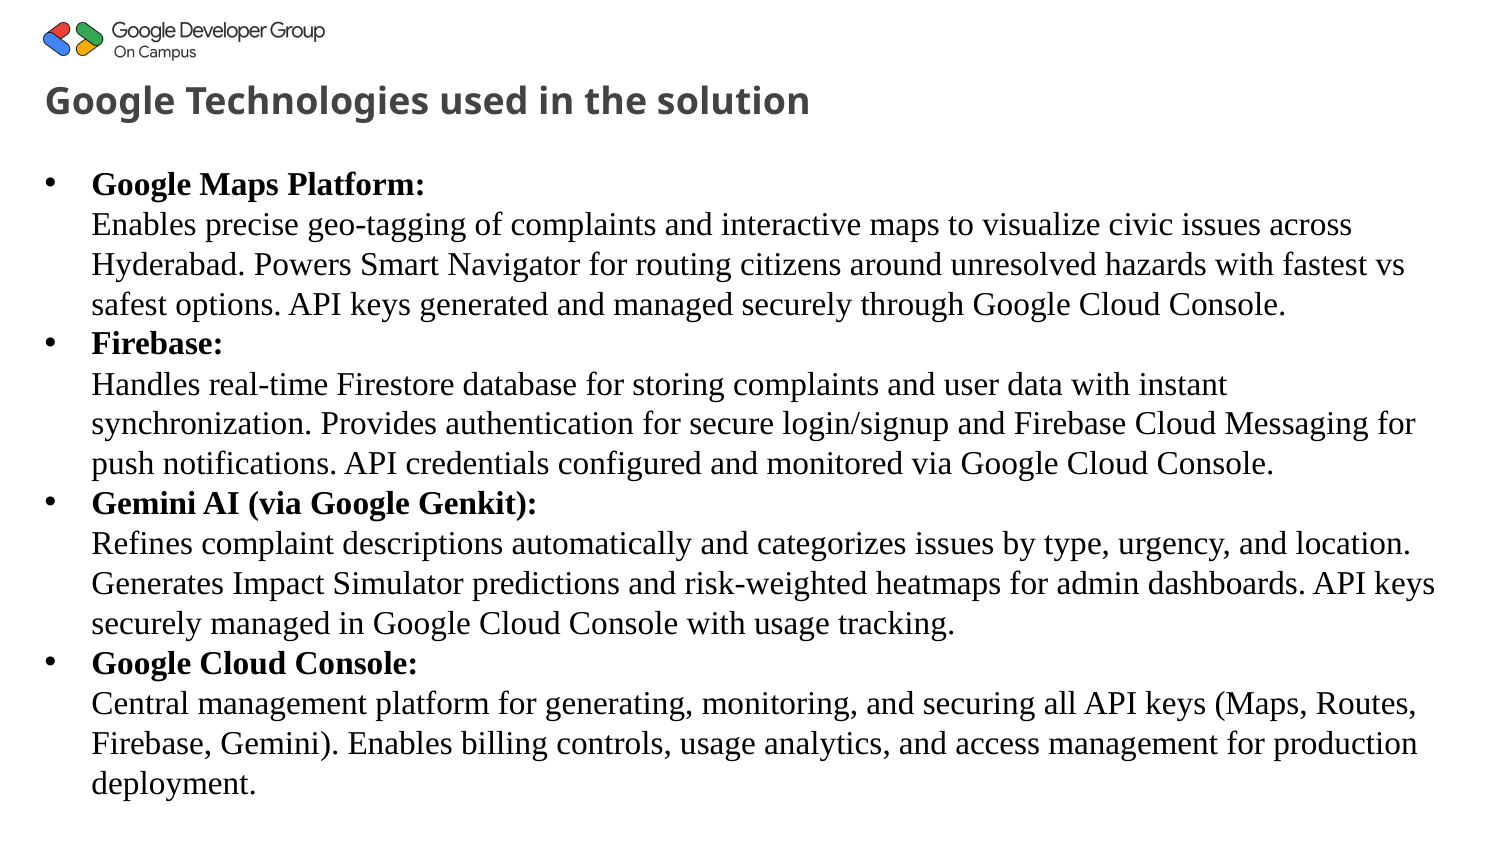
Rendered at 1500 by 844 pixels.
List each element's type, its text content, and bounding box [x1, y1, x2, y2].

text_box Google Technologies used in the solution Google Maps Platform: Enables precise geo-tagging of complaints and interactive maps to visualize civic issues across Hyderabad. Powers Smart Navigator for routing citizens around unresolved hazards with fastest vs safest options. API keys generated and managed securely through Google Cloud Console. Firebase: Handles real-time Firestore database for storing complaints and user data with instant synchronization. Provides authentication for secure login/signup and Firebase Cloud Messaging for push notifications. API credentials configured and monitored via Google Cloud Console. Gemini AI (via Google Genkit): Refines complaint descriptions automatically and categorizes issues by type, urgency, and location. Generates Impact Simulator predictions and risk-weighted heatmaps for admin dashboards. API keys securely managed in Google Cloud Console with usage tracking. Google Cloud Console: Central management platform for generating, monitoring, and securing all API keys (Maps, Routes, Firebase, Gemini). Enables billing controls, usage analytics, and access management for production deployment. [29, 62, 1471, 812]
picture [25, 8, 327, 63]
